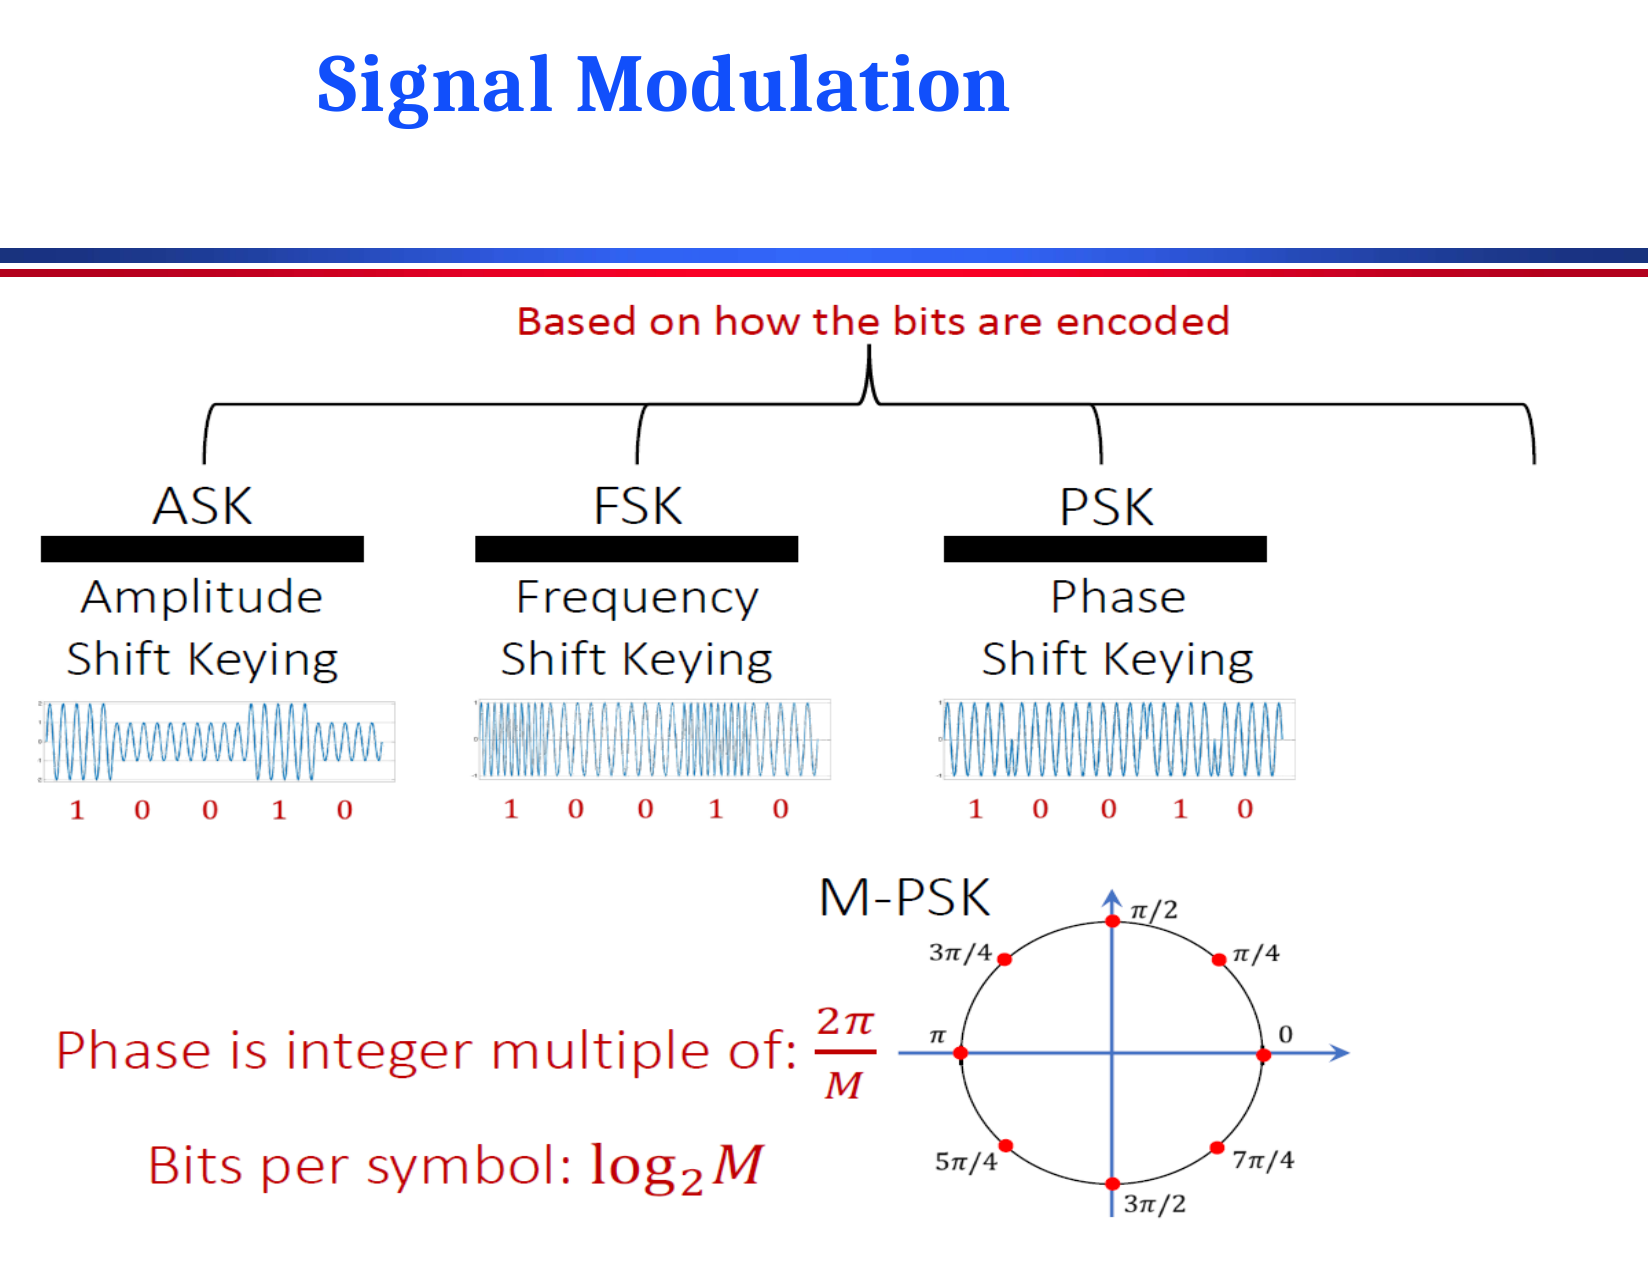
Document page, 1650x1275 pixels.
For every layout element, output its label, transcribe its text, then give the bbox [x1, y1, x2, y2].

picture [37, 299, 1650, 1275]
picture [0, 248, 1648, 263]
title Signal Modulation [318, 28, 1332, 129]
picture [0, 269, 1648, 277]
